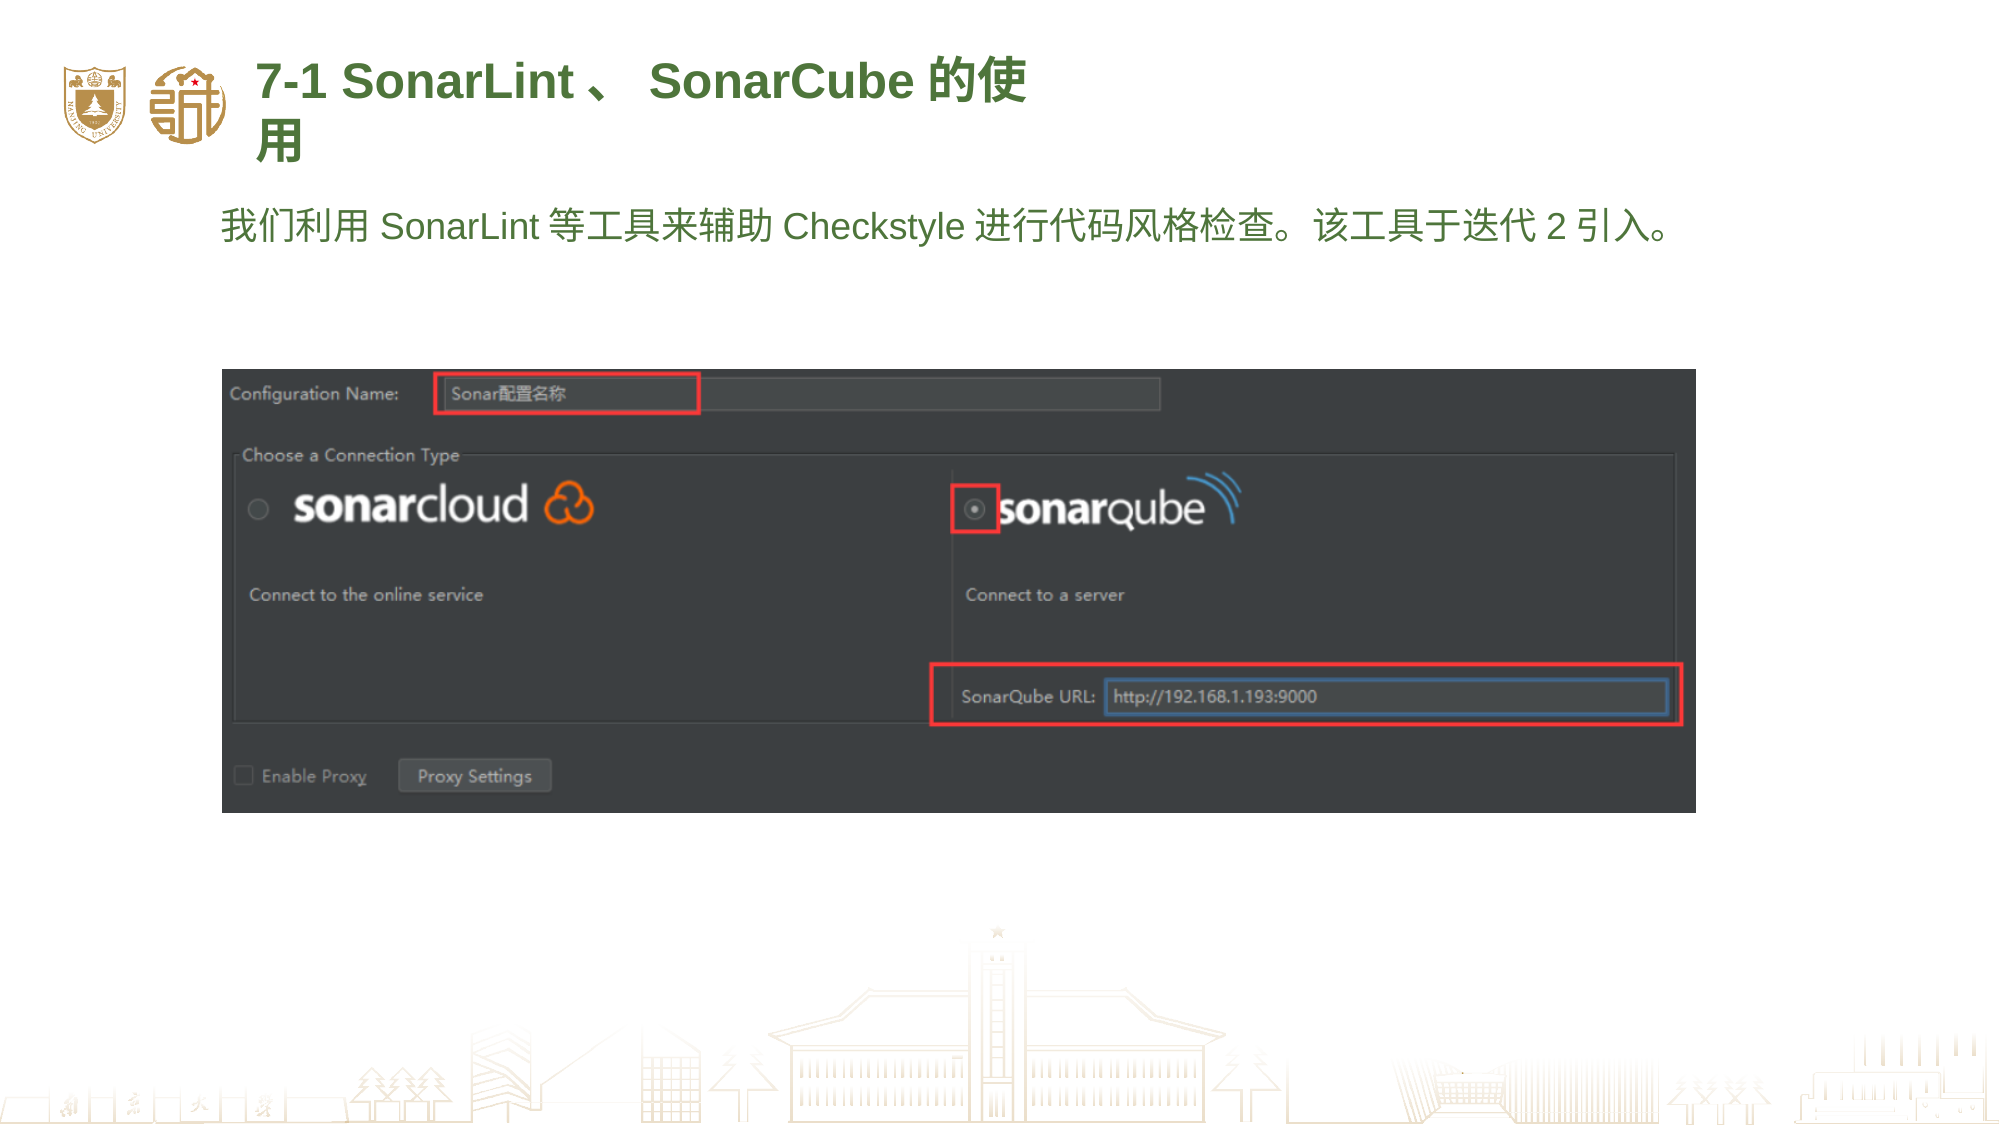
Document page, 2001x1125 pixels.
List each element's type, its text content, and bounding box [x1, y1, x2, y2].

picture [0, 0, 239, 246]
text_box 7-1 SonarLint、SonarCube的使用 [240, 40, 1079, 176]
picture [222, 369, 1696, 813]
text_box 我们利用SonarLint等工具来辅助Checkstyle进行代码风格检查。该工具于迭代2引入。 [206, 194, 1794, 884]
